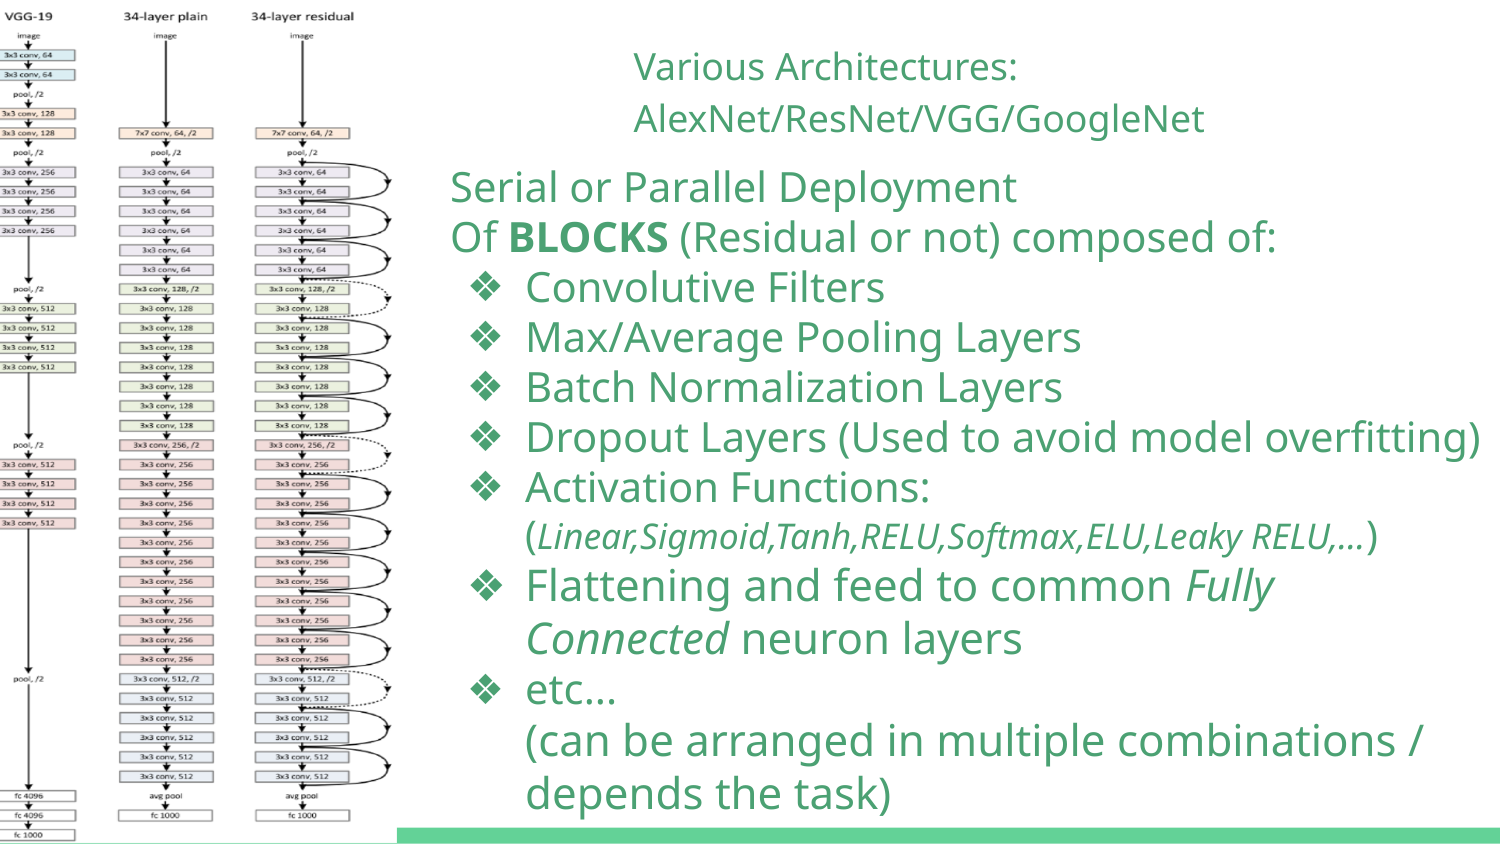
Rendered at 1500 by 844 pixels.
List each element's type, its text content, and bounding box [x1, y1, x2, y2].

text_box Serial or Parallel Deployment Of BLOCKS (Residual or not) composed of: Convolutive Filters Max/Average Pooling Layers Batch Normalization Layers Dropout Layers (Used to avoid model overfitting) Activation Functions: (Linear,Sigmoid,Tanh,RELU,Softmax,ELU,Leaky RELU,...) Flattening and feed to common Fully Connected neuron layers etc... (can be arranged in multiple combinations / depends the task) [435, 145, 1500, 787]
picture [0, 3, 587, 842]
subtitle Various Architectures: AlexNet/ResNet/VGG/GoogleNet [618, 21, 1317, 136]
